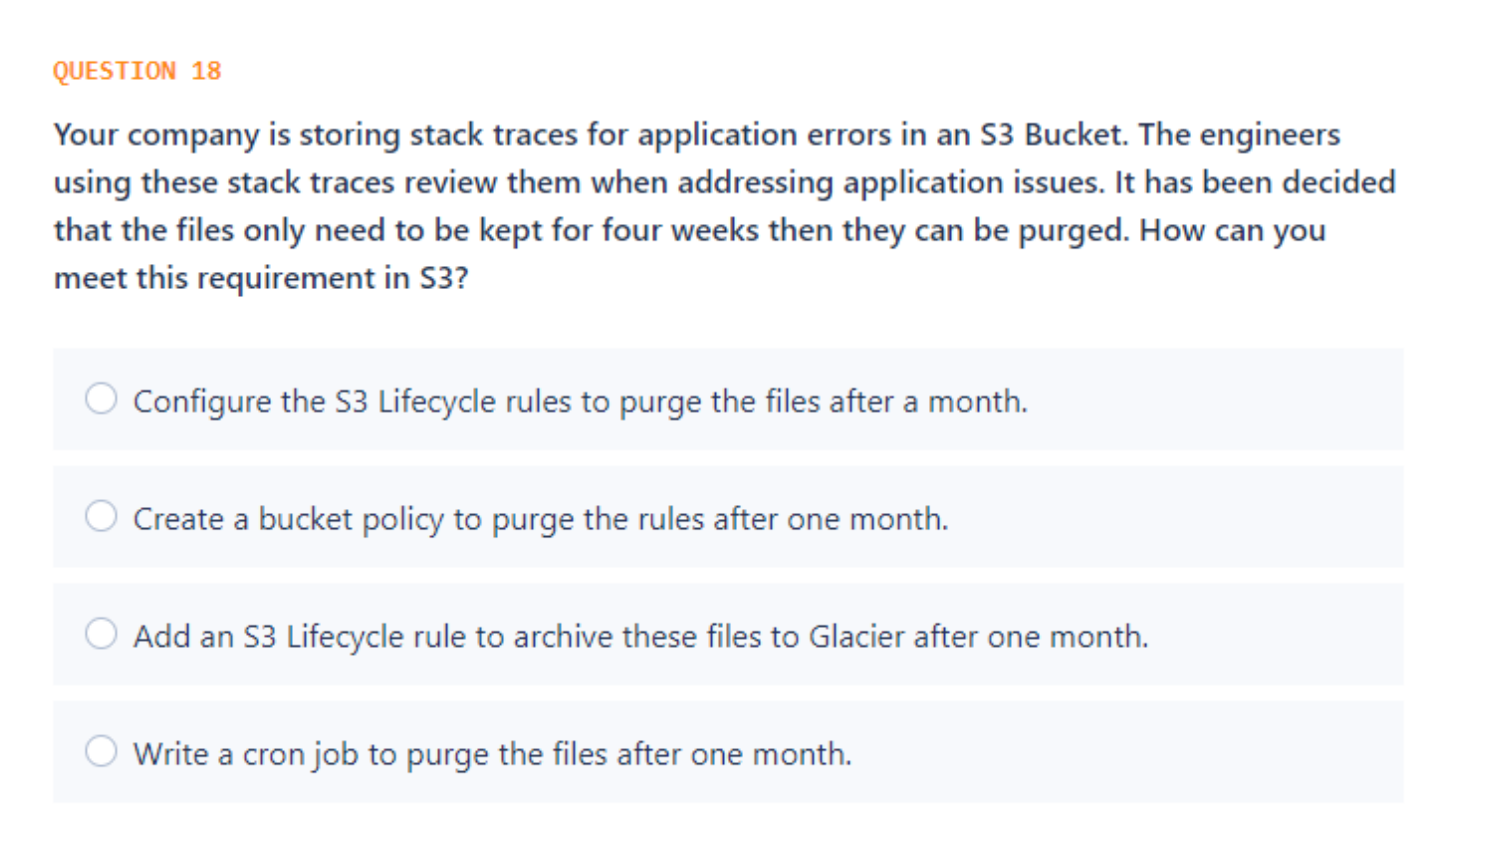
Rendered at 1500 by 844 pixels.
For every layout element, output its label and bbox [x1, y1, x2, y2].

picture [24, 24, 1426, 829]
